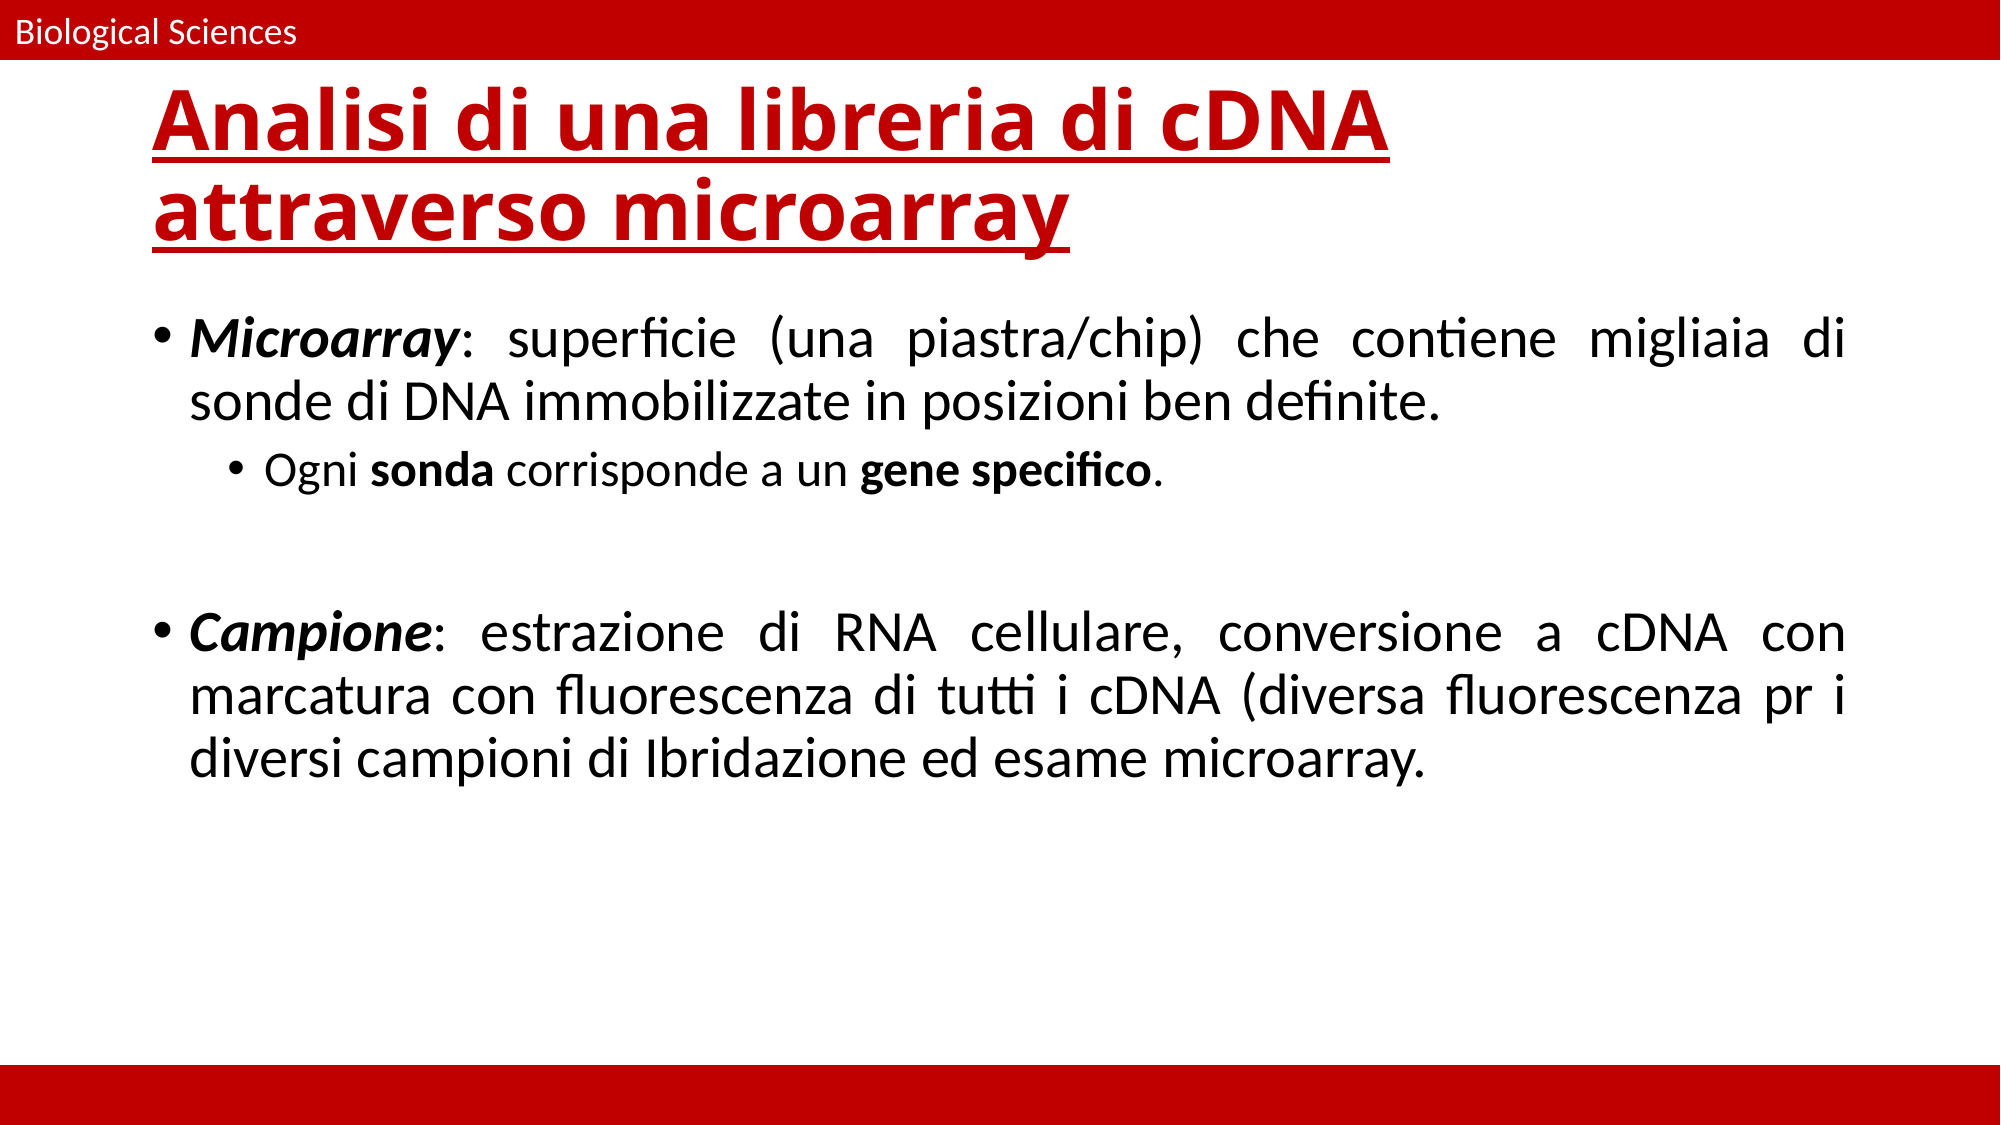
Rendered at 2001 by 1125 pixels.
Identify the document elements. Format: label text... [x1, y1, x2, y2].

title Analisi di una libreria di cDNA attraverso microarray [137, 61, 1863, 278]
text_box Biological Sciences [0, 0, 2000, 61]
text_box [0, 1064, 2000, 1125]
list Microarray: superficie (una piastra/chip) che contiene migliaia di sonde di DNA immobilizzate in posizioni ben definite. Ogni sonda corrisponde a un gene specifico. Campione: estrazione di RNA cellulare, conversione a cDNA con marcatura con fluorescenza di tutti i cDNA (diversa fluorescenza pr i diversi campioni di Ibridazione ed esame microarray. [137, 299, 1863, 1014]
